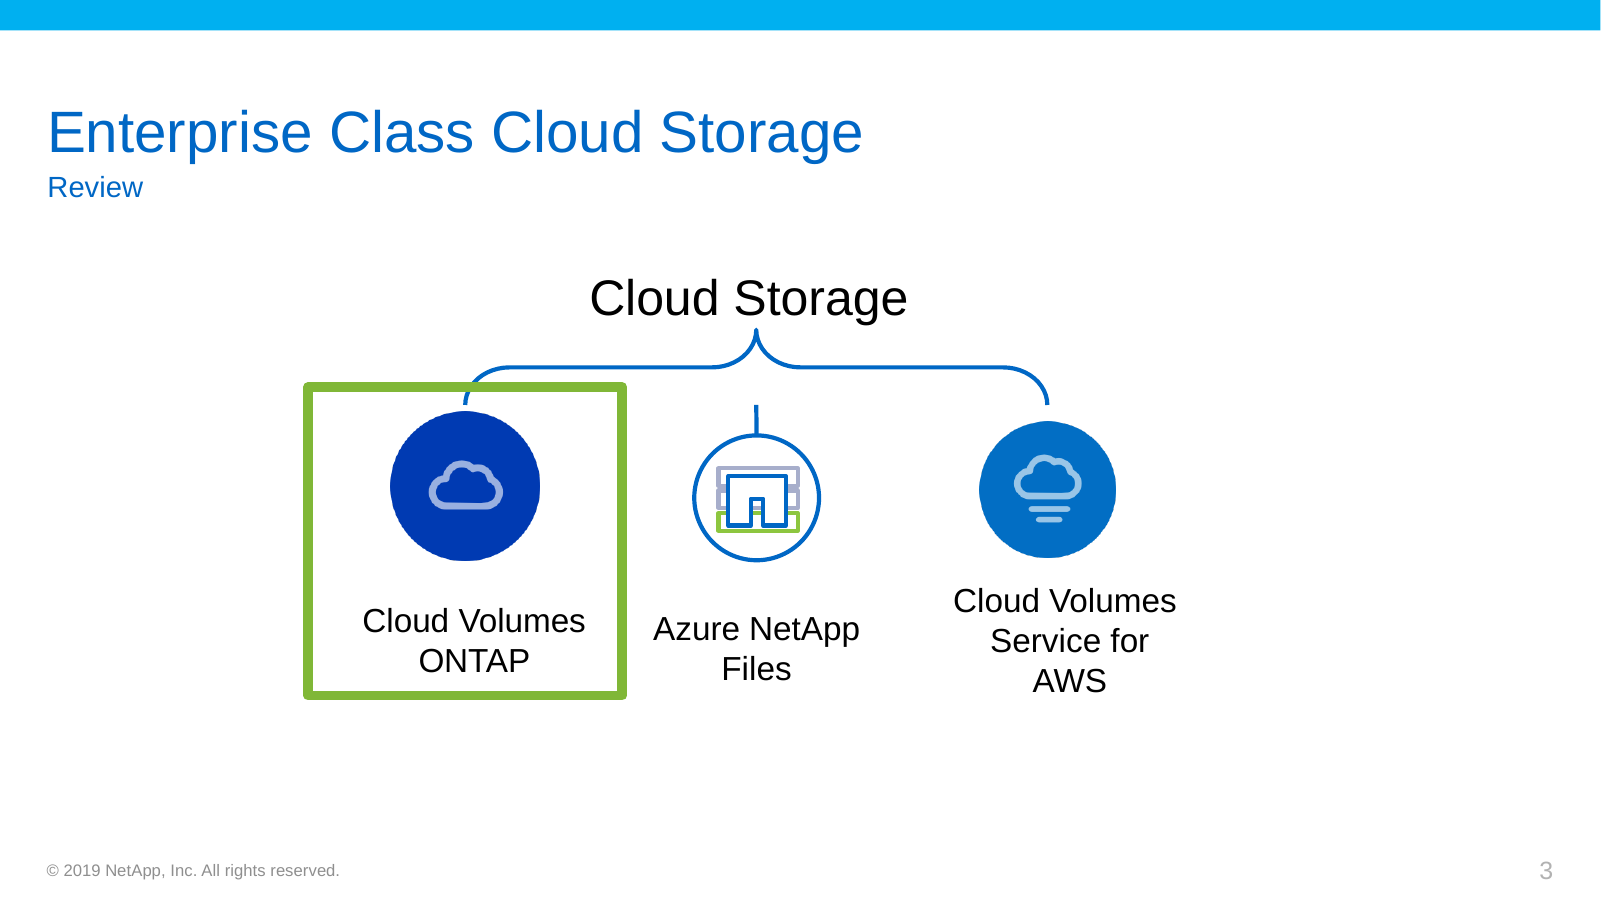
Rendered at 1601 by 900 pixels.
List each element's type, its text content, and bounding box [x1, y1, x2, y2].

text_box Cloud Volumes Service for AWS [944, 570, 1195, 708]
picture [979, 421, 1116, 558]
text_box [470, 344, 752, 405]
picture [390, 411, 540, 561]
text_box Cloud Storage [580, 256, 932, 334]
title Enterprise Class Cloud Storage [35, 52, 1567, 172]
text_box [693, 435, 820, 561]
slide_number 3 [1458, 856, 1569, 884]
text_box [307, 386, 624, 697]
text_box [762, 346, 1049, 406]
text_box Azure NetApp Files [631, 598, 882, 695]
list Review [35, 168, 1566, 199]
footer © 2019 NetApp, Inc. All rights reserved. [34, 853, 533, 887]
